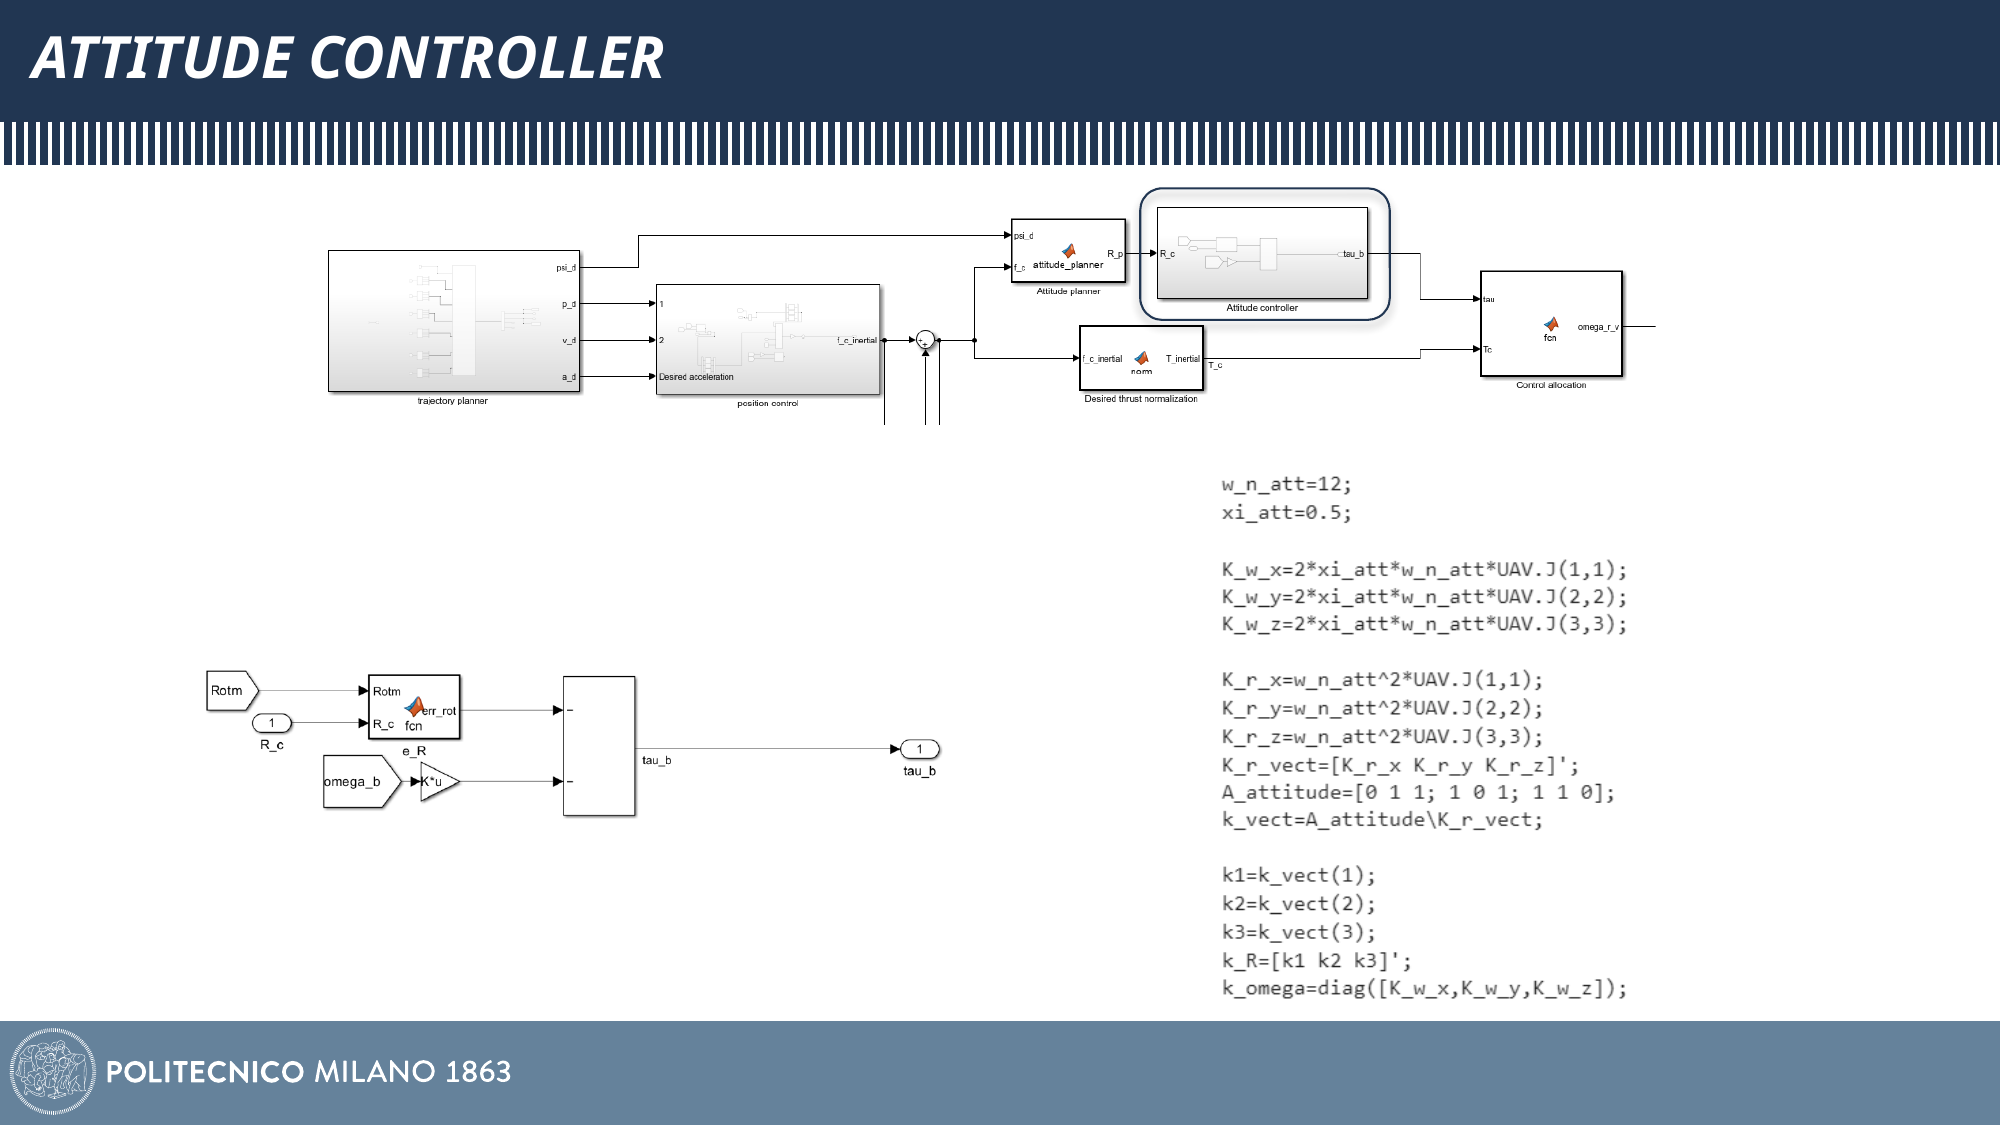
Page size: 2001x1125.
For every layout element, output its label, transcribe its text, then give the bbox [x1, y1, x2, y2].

picture [1203, 471, 1720, 1000]
picture [256, 170, 1656, 425]
picture [188, 574, 957, 872]
title ATTITUDE CONTROLLER [17, 14, 1161, 104]
